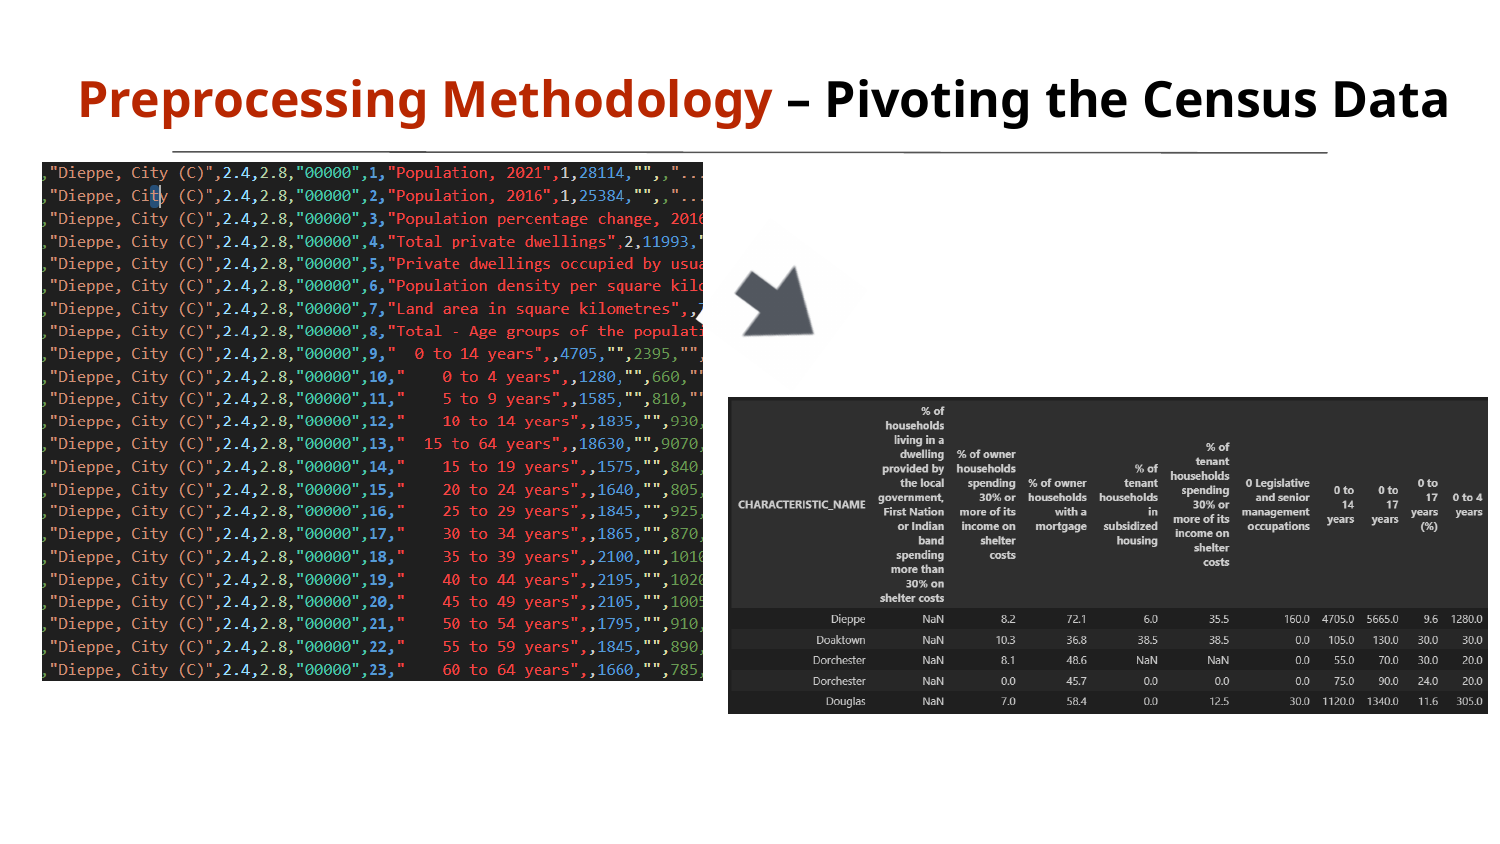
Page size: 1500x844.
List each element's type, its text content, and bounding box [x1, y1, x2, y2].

text_box Preprocessing Methodology – Pivoting the Census Data [0, 43, 1500, 146]
picture [727, 397, 1488, 714]
picture [42, 162, 866, 682]
